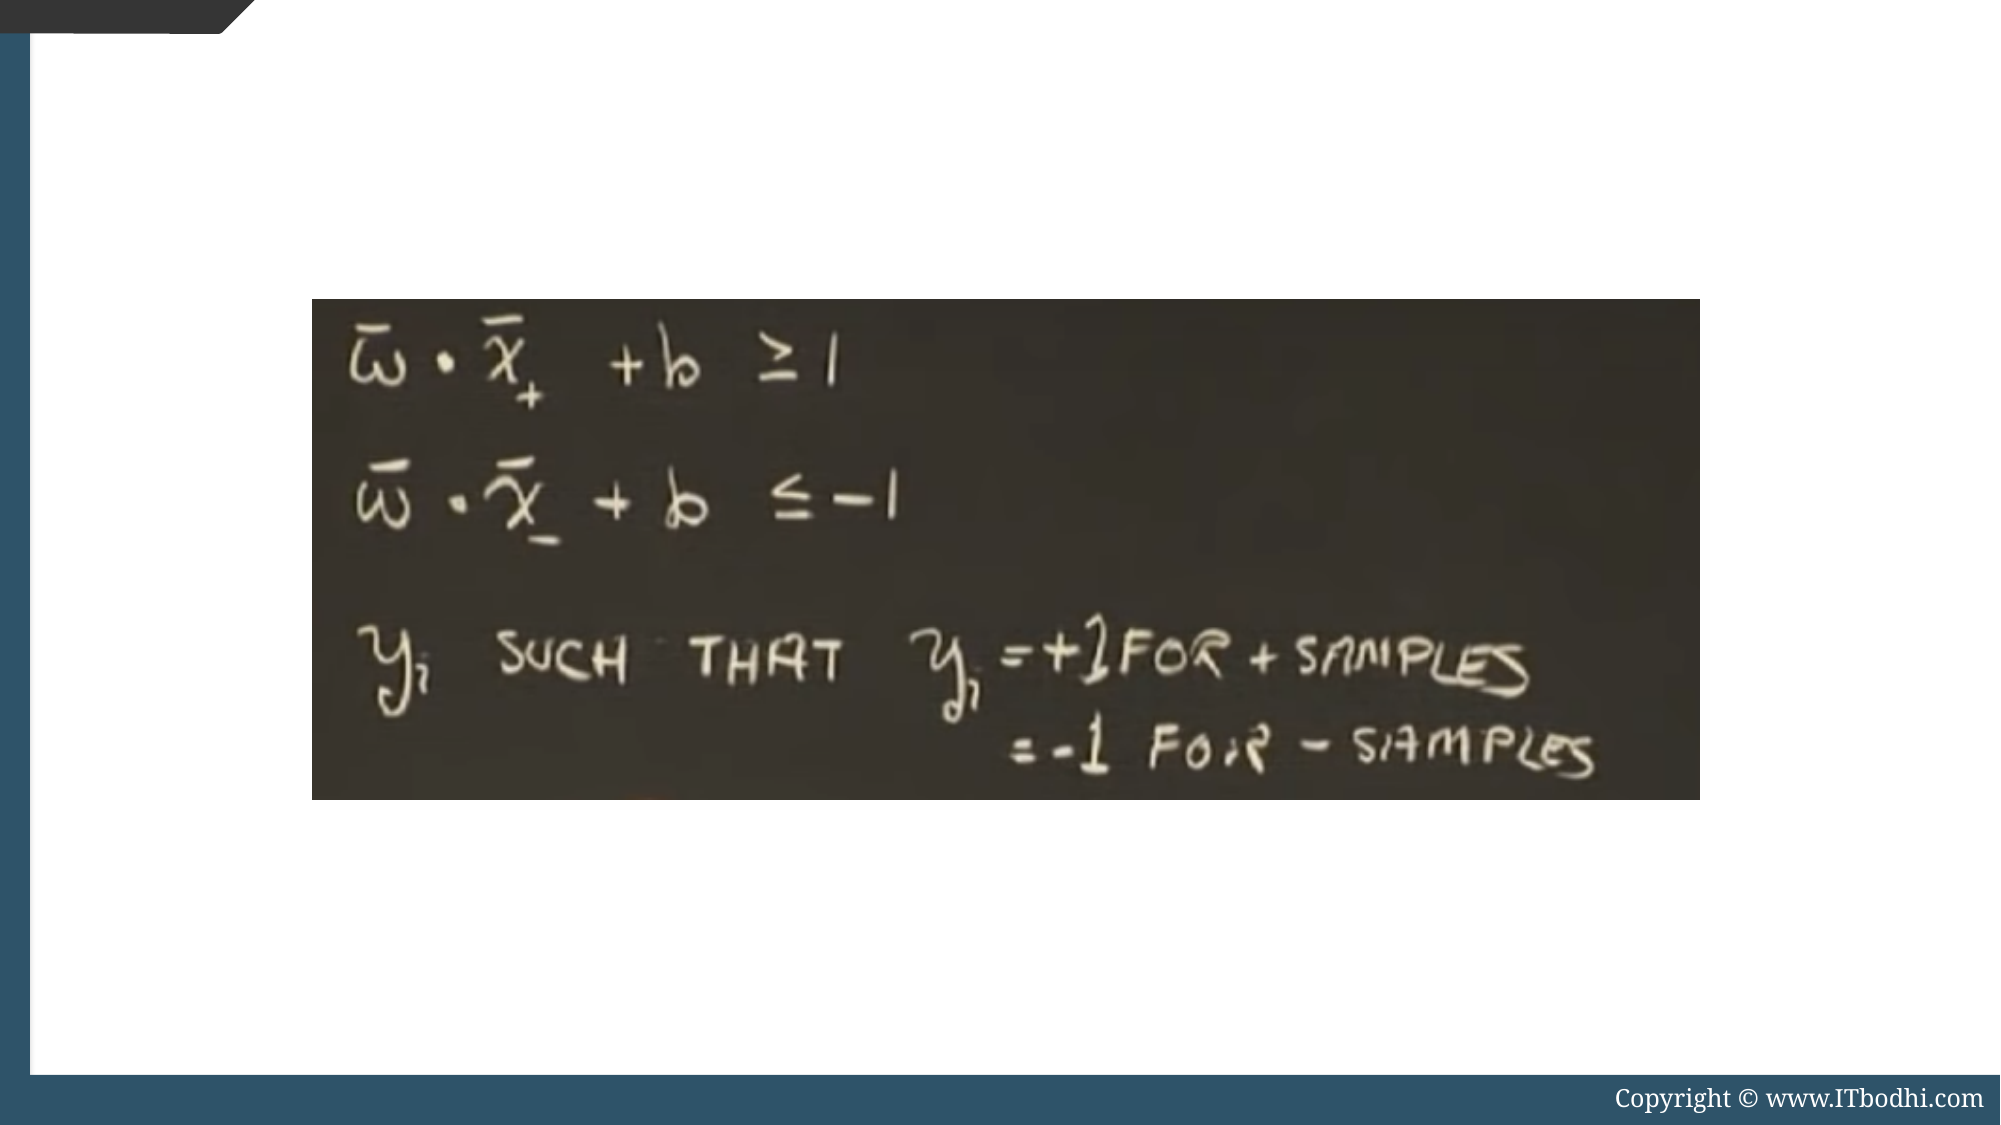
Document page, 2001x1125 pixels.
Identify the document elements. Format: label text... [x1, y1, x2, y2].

text_box Copyright © www.ITbodhi.com [24, 1074, 2000, 1125]
picture [312, 299, 1701, 801]
